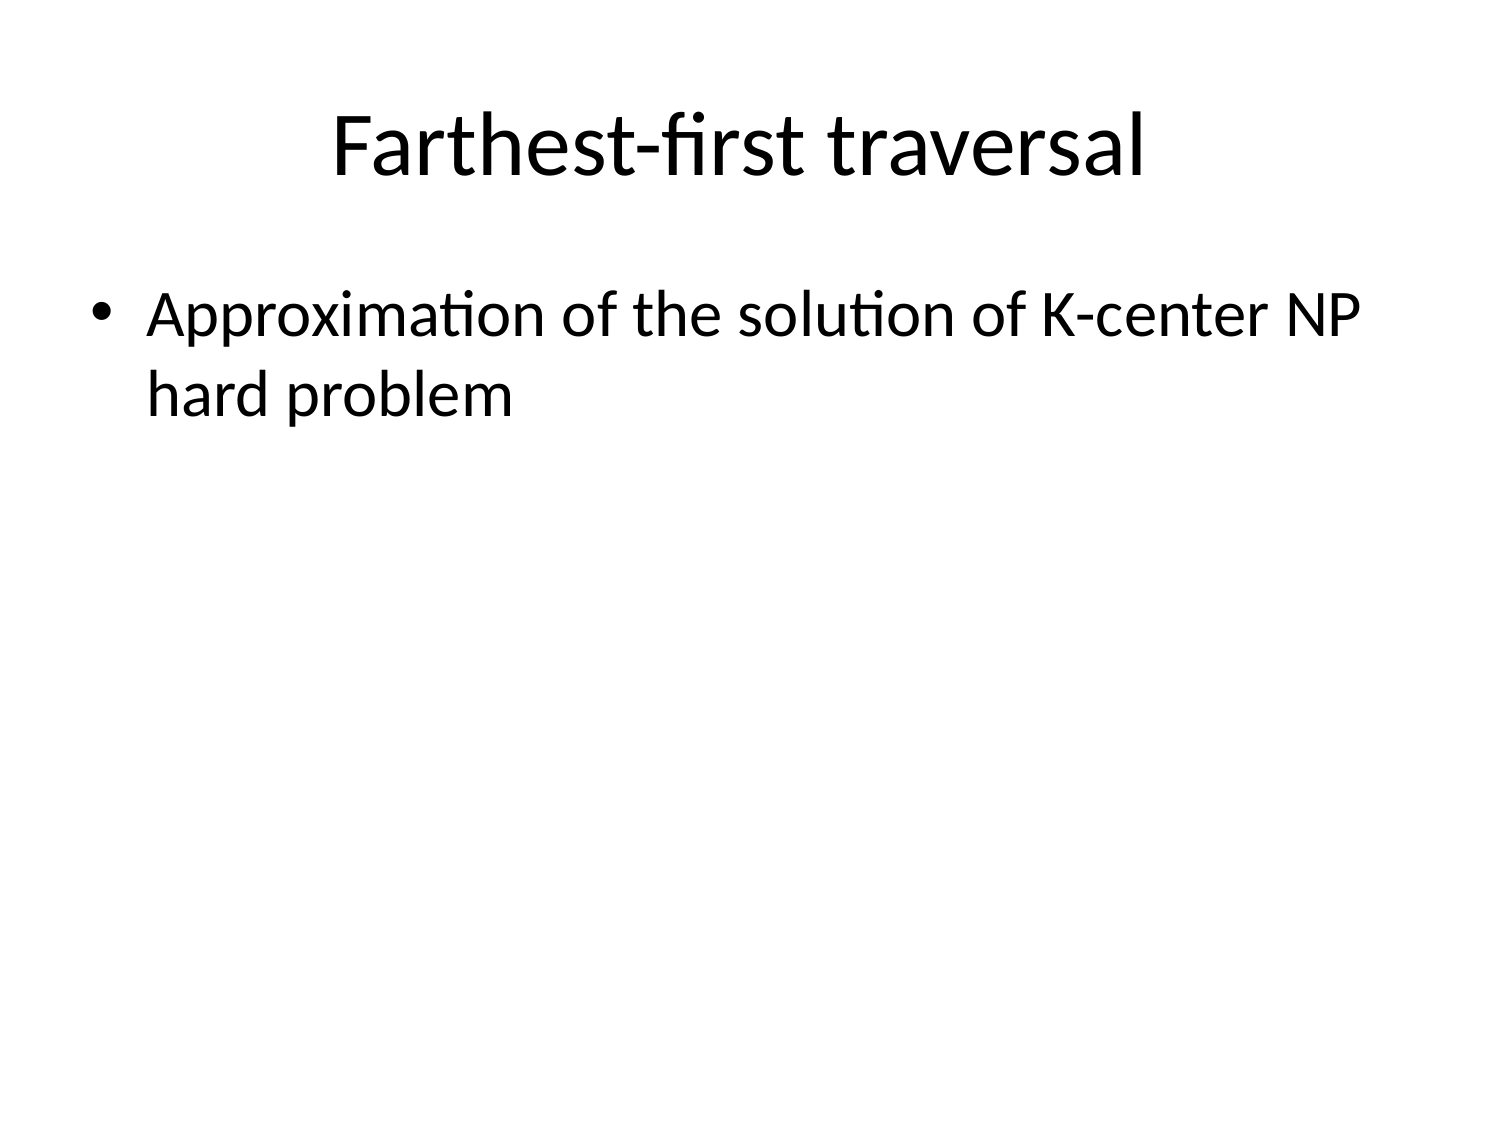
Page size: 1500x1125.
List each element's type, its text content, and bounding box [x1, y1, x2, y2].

title Farthest-first traversal [75, 45, 1425, 233]
list Approximation of the solution of K-center NP hard problem [75, 262, 1425, 1005]
